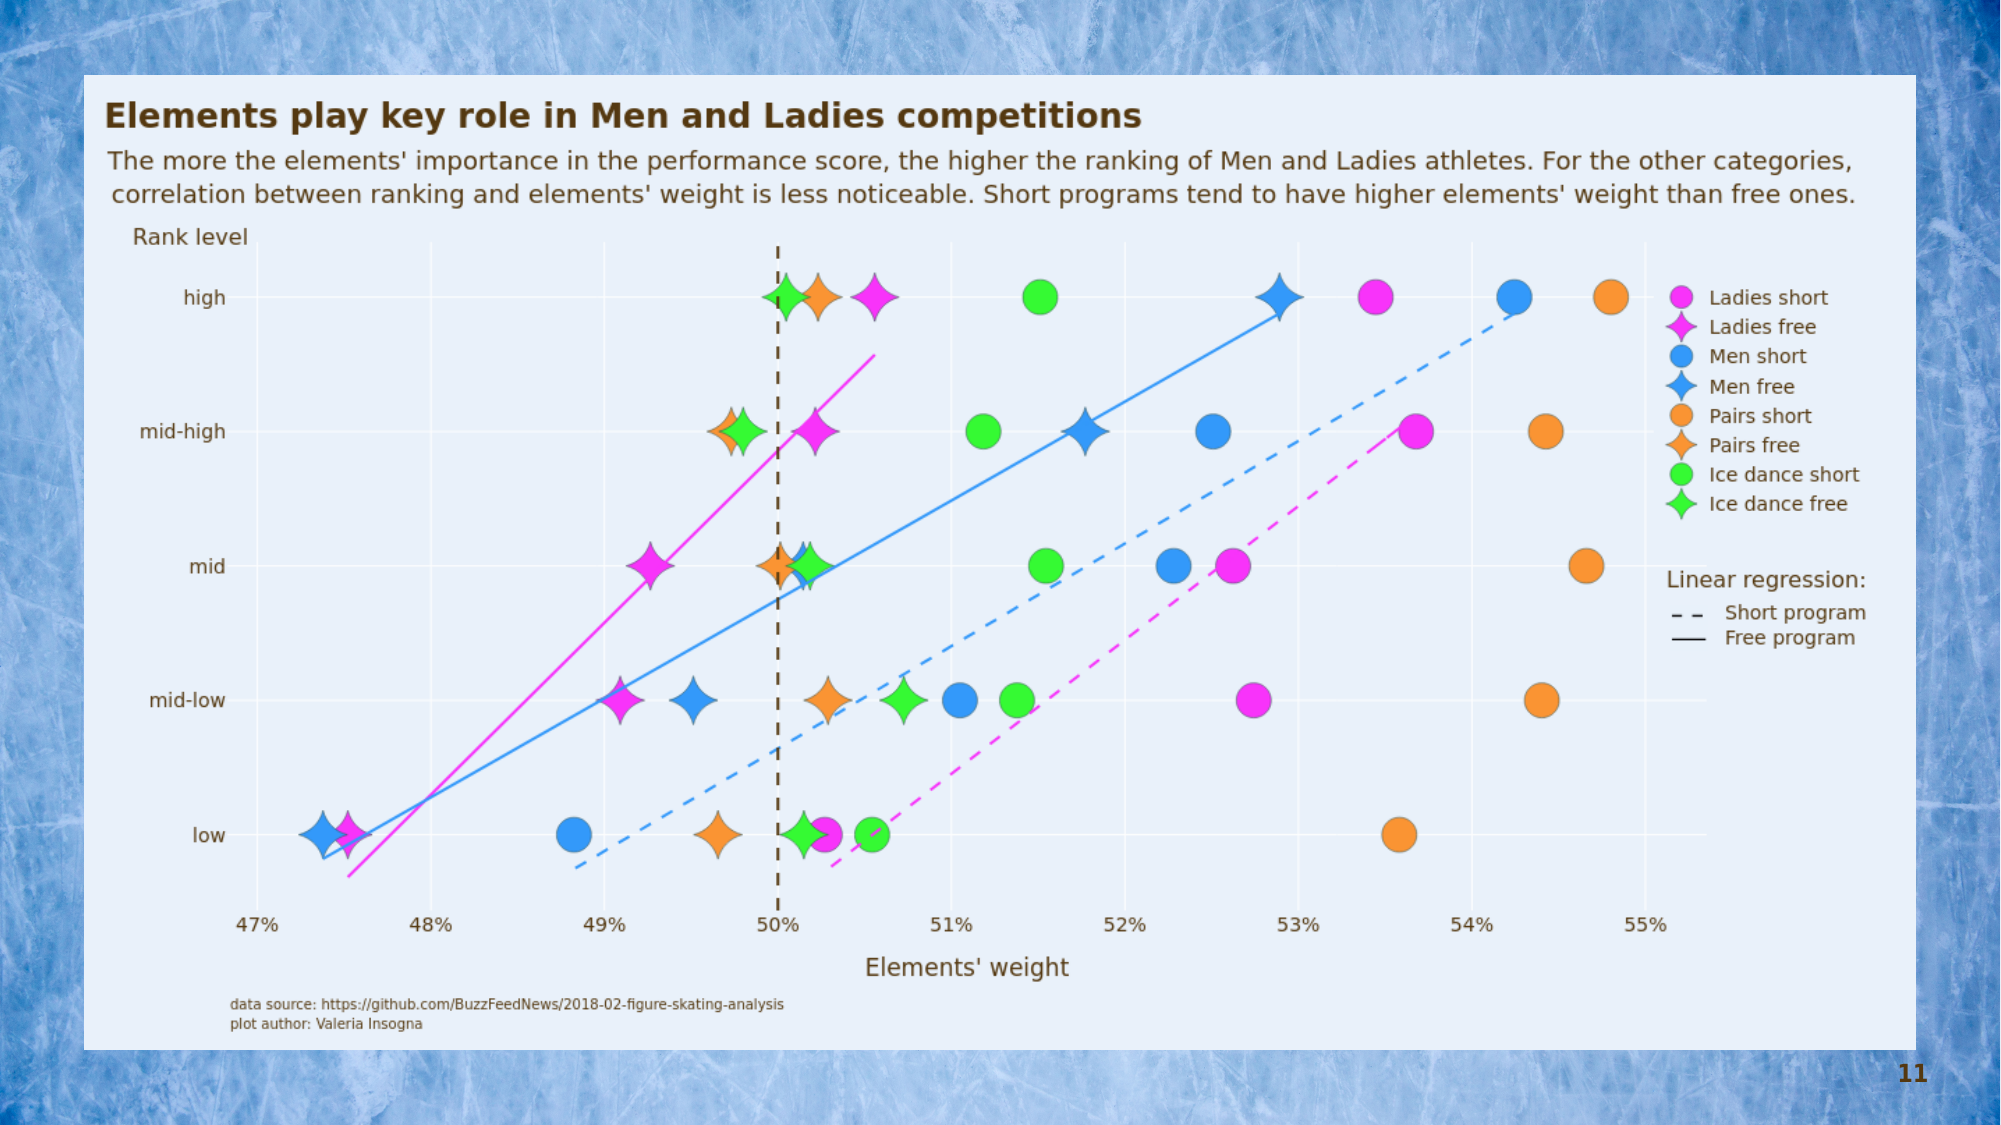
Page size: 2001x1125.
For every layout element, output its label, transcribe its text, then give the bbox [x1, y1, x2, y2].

picture [0, 0, 2001, 1125]
slide_number 11 [1493, 1042, 1944, 1103]
